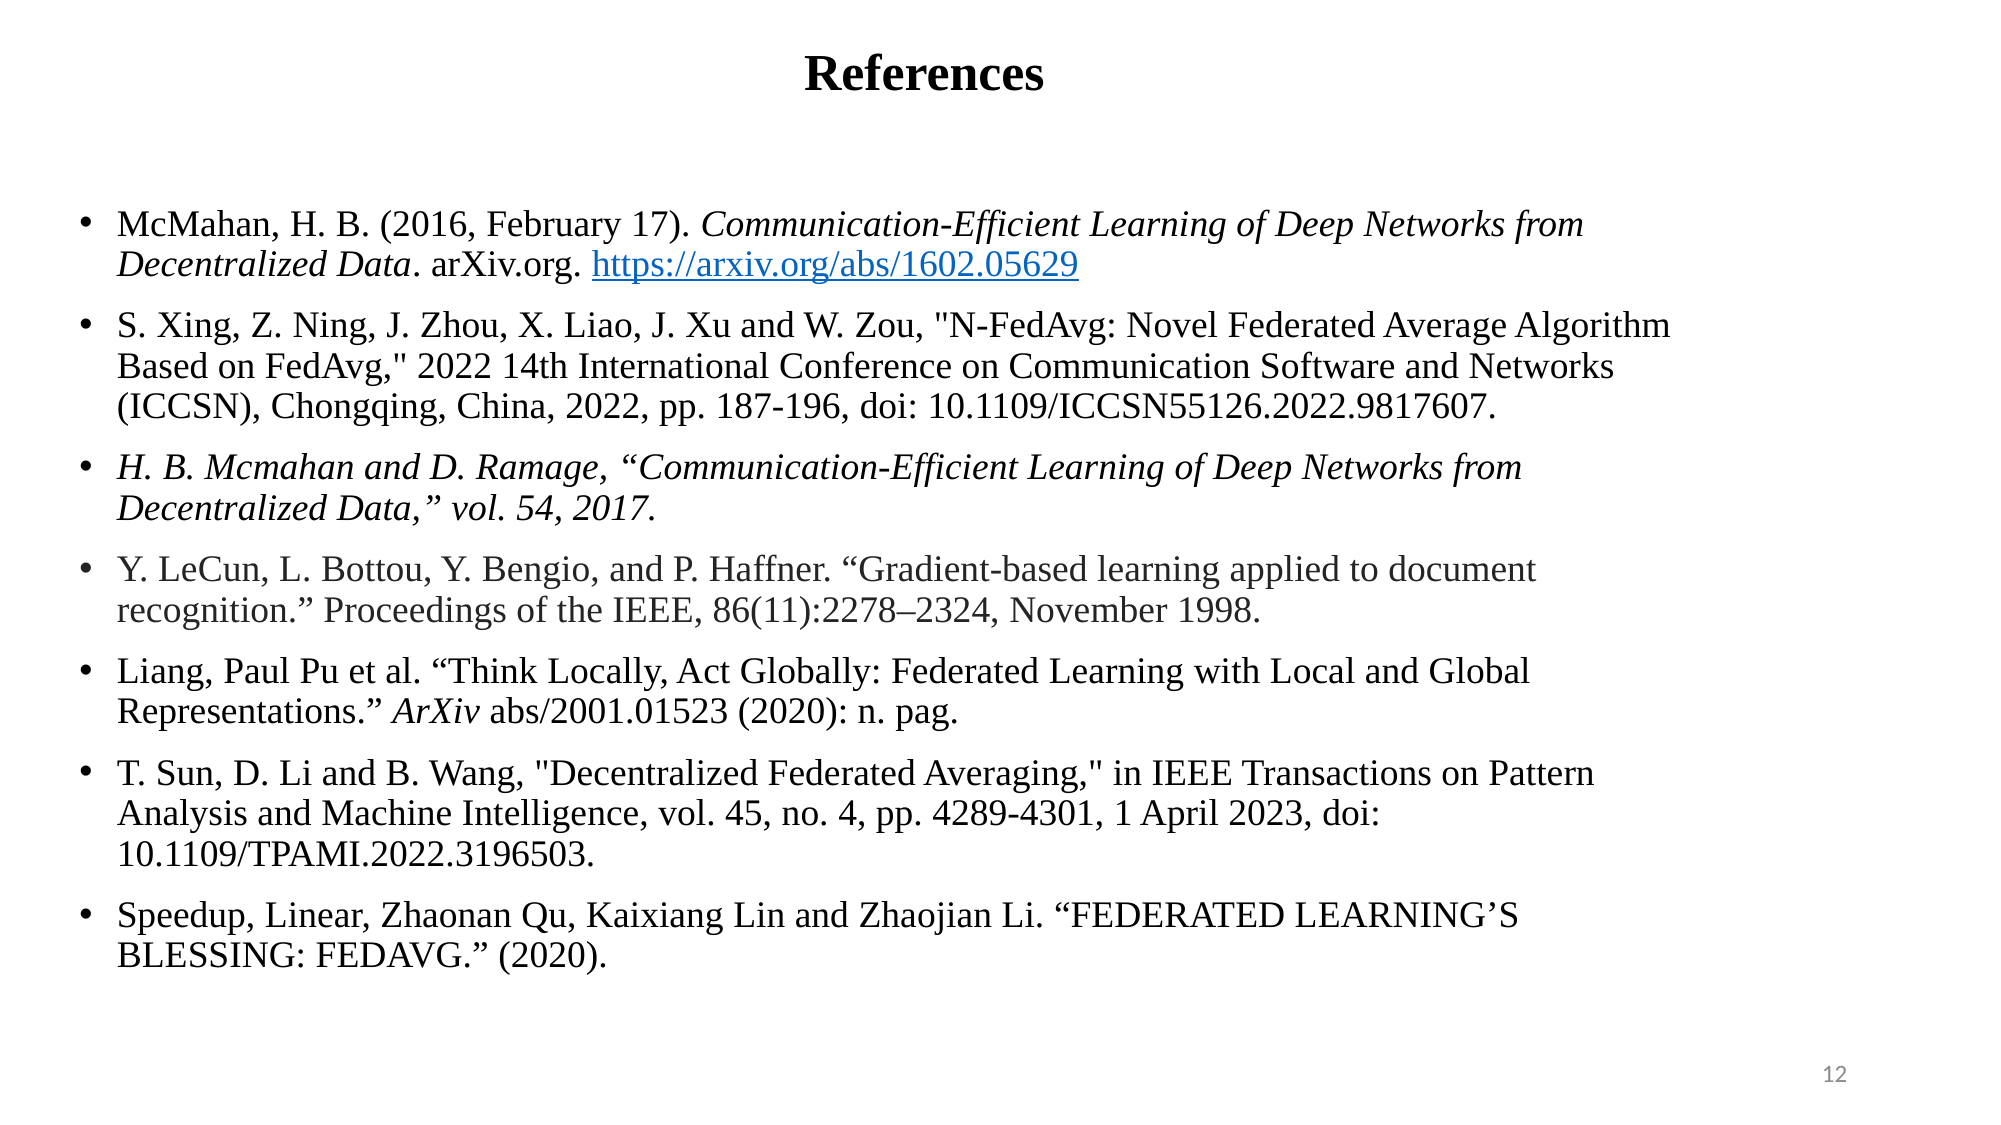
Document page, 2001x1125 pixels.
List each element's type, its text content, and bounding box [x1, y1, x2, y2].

list McMahan, H. B. (2016, February 17). Communication-Efficient Learning of Deep Networks from Decentralized Data. arXiv.org. https://arxiv.org/abs/1602.05629 S. Xing, Z. Ning, J. Zhou, X. Liao, J. Xu and W. Zou, "N-FedAvg: Novel Federated Average Algorithm Based on FedAvg," 2022 14th International Conference on Communication Software and Networks (ICCSN), Chongqing, China, 2022, pp. 187-196, doi: 10.1109/ICCSN55126.2022.9817607. H. B. Mcmahan and D. Ramage, “Communication-Efficient Learning of Deep Networks from Decentralized Data,” vol. 54, 2017. Y. LeCun, L. Bottou, Y. Bengio, and P. Haffner. “Gradient-based learning applied to document recognition.” Proceedings of the IEEE, 86(11):2278–2324, November 1998. Liang, Paul Pu et al. “Think Locally, Act Globally: Federated Learning with Local and Global Representations.” ArXiv abs/2001.01523 (2020): n. pag. T. Sun, D. Li and B. Wang, "Decentralized Federated Averaging," in IEEE Transactions on Pattern Analysis and Machine Intelligence, vol. 45, no. 4, pp. 4289-4301, 1 April 2023, doi: 10.1109/TPAMI.2022.3196503. Speedup, Linear, Zhaonan Qu, Kaixiang Lin and Zhaojian Li. “FEDERATED LEARNING’S BLESSING: FEDAVG.” (2020). [64, 196, 1708, 709]
slide_number 12 [1412, 1042, 1863, 1103]
title References [789, 38, 1150, 110]
